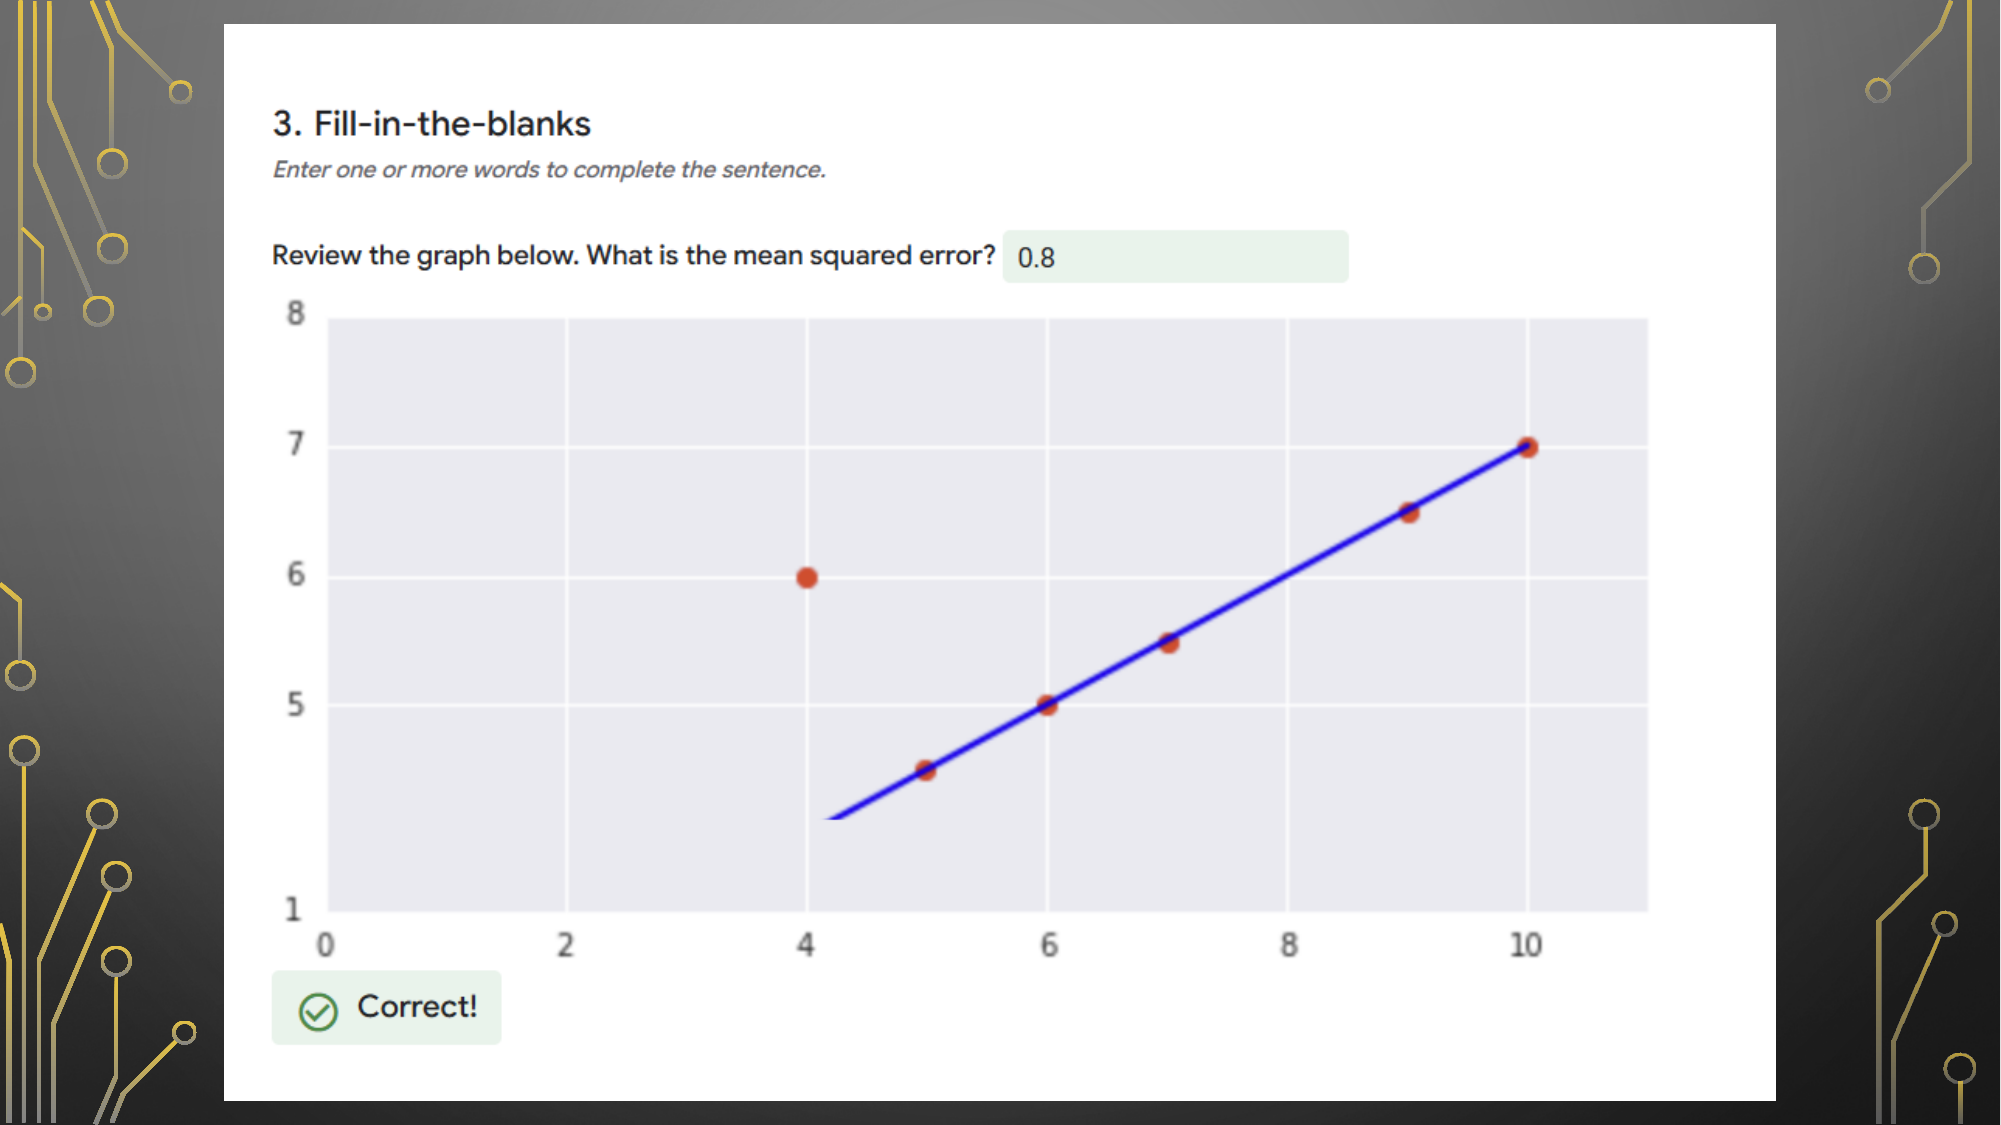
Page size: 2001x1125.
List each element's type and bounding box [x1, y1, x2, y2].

picture [223, 23, 1776, 1102]
